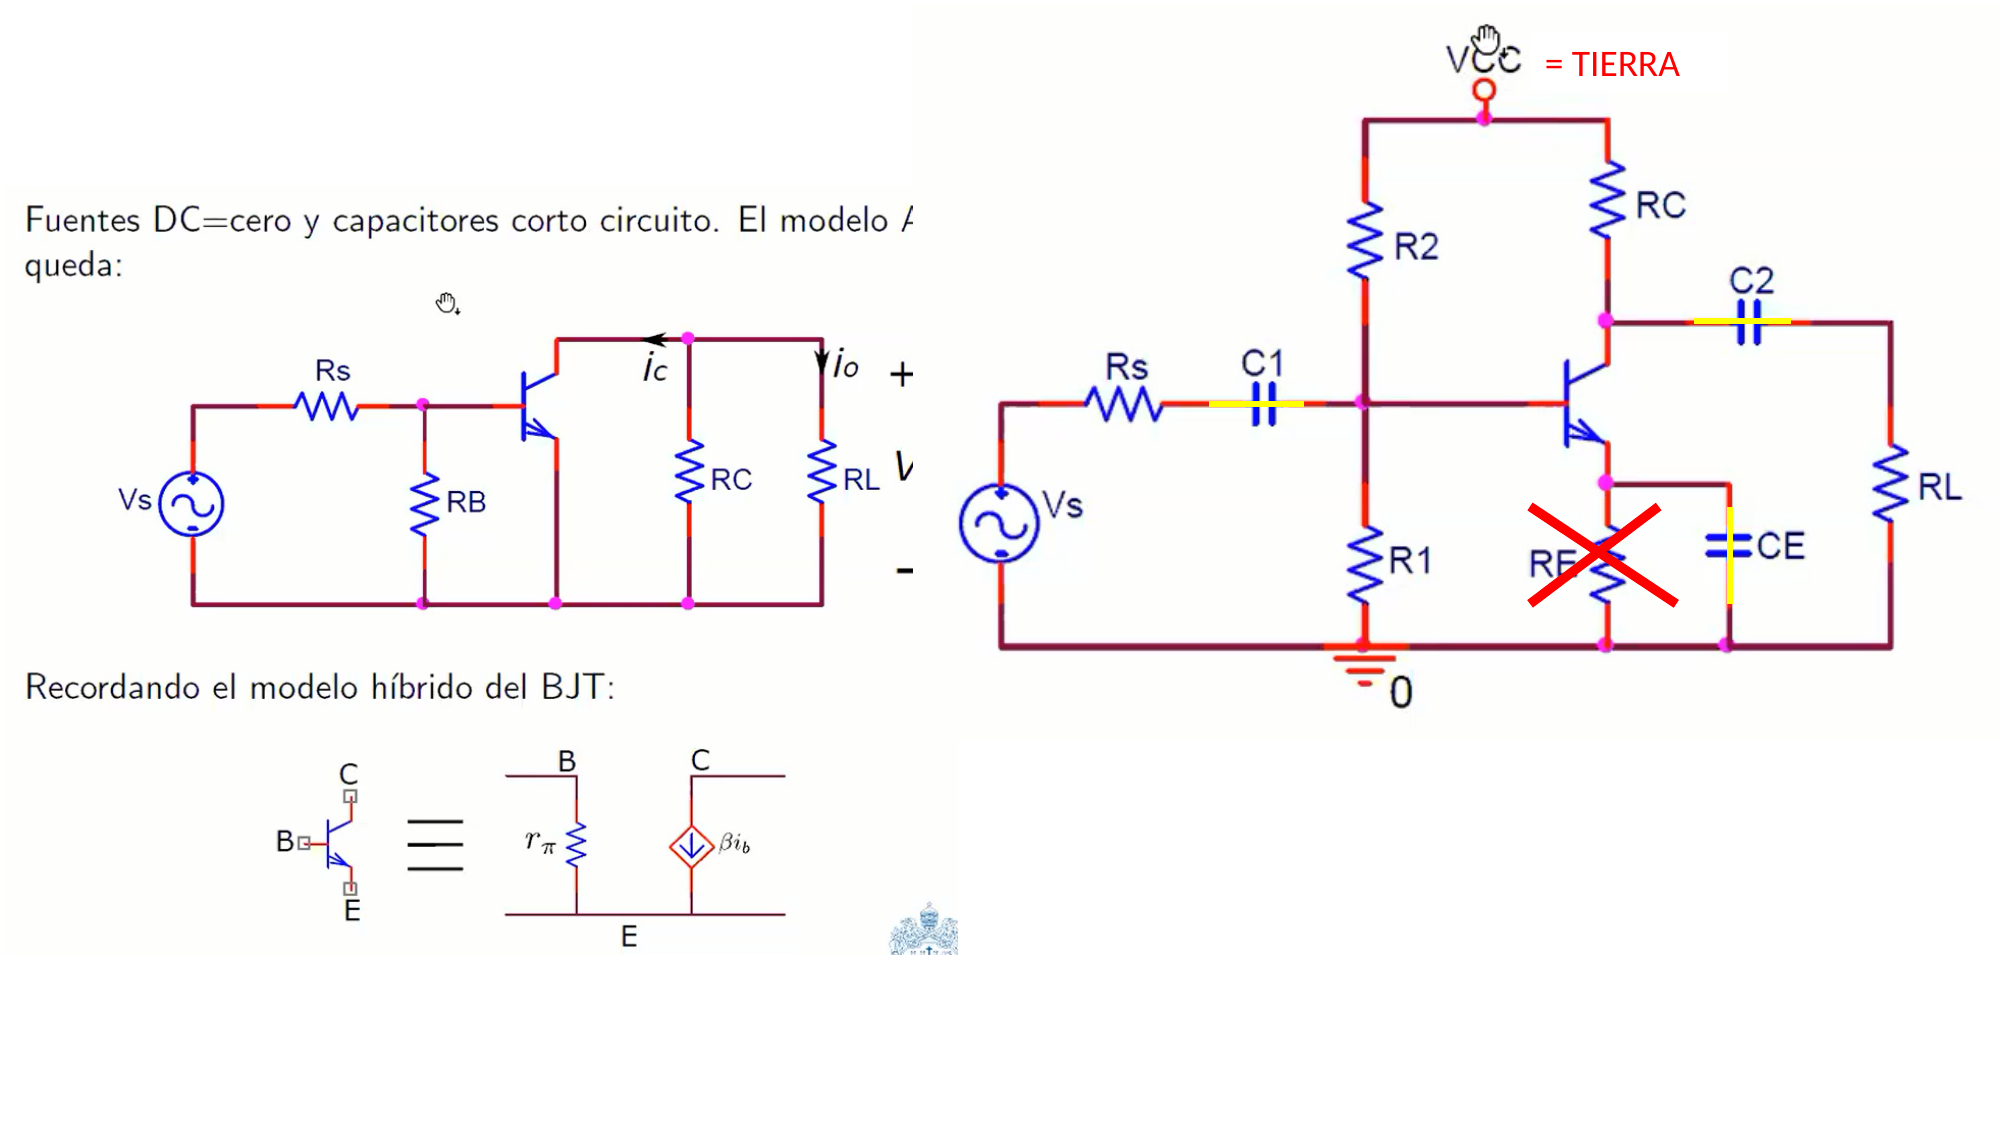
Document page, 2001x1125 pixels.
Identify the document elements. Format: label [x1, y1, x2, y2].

text_box [1659, 506, 1677, 604]
text_box [1529, 506, 1659, 604]
picture [3, 4, 2000, 955]
